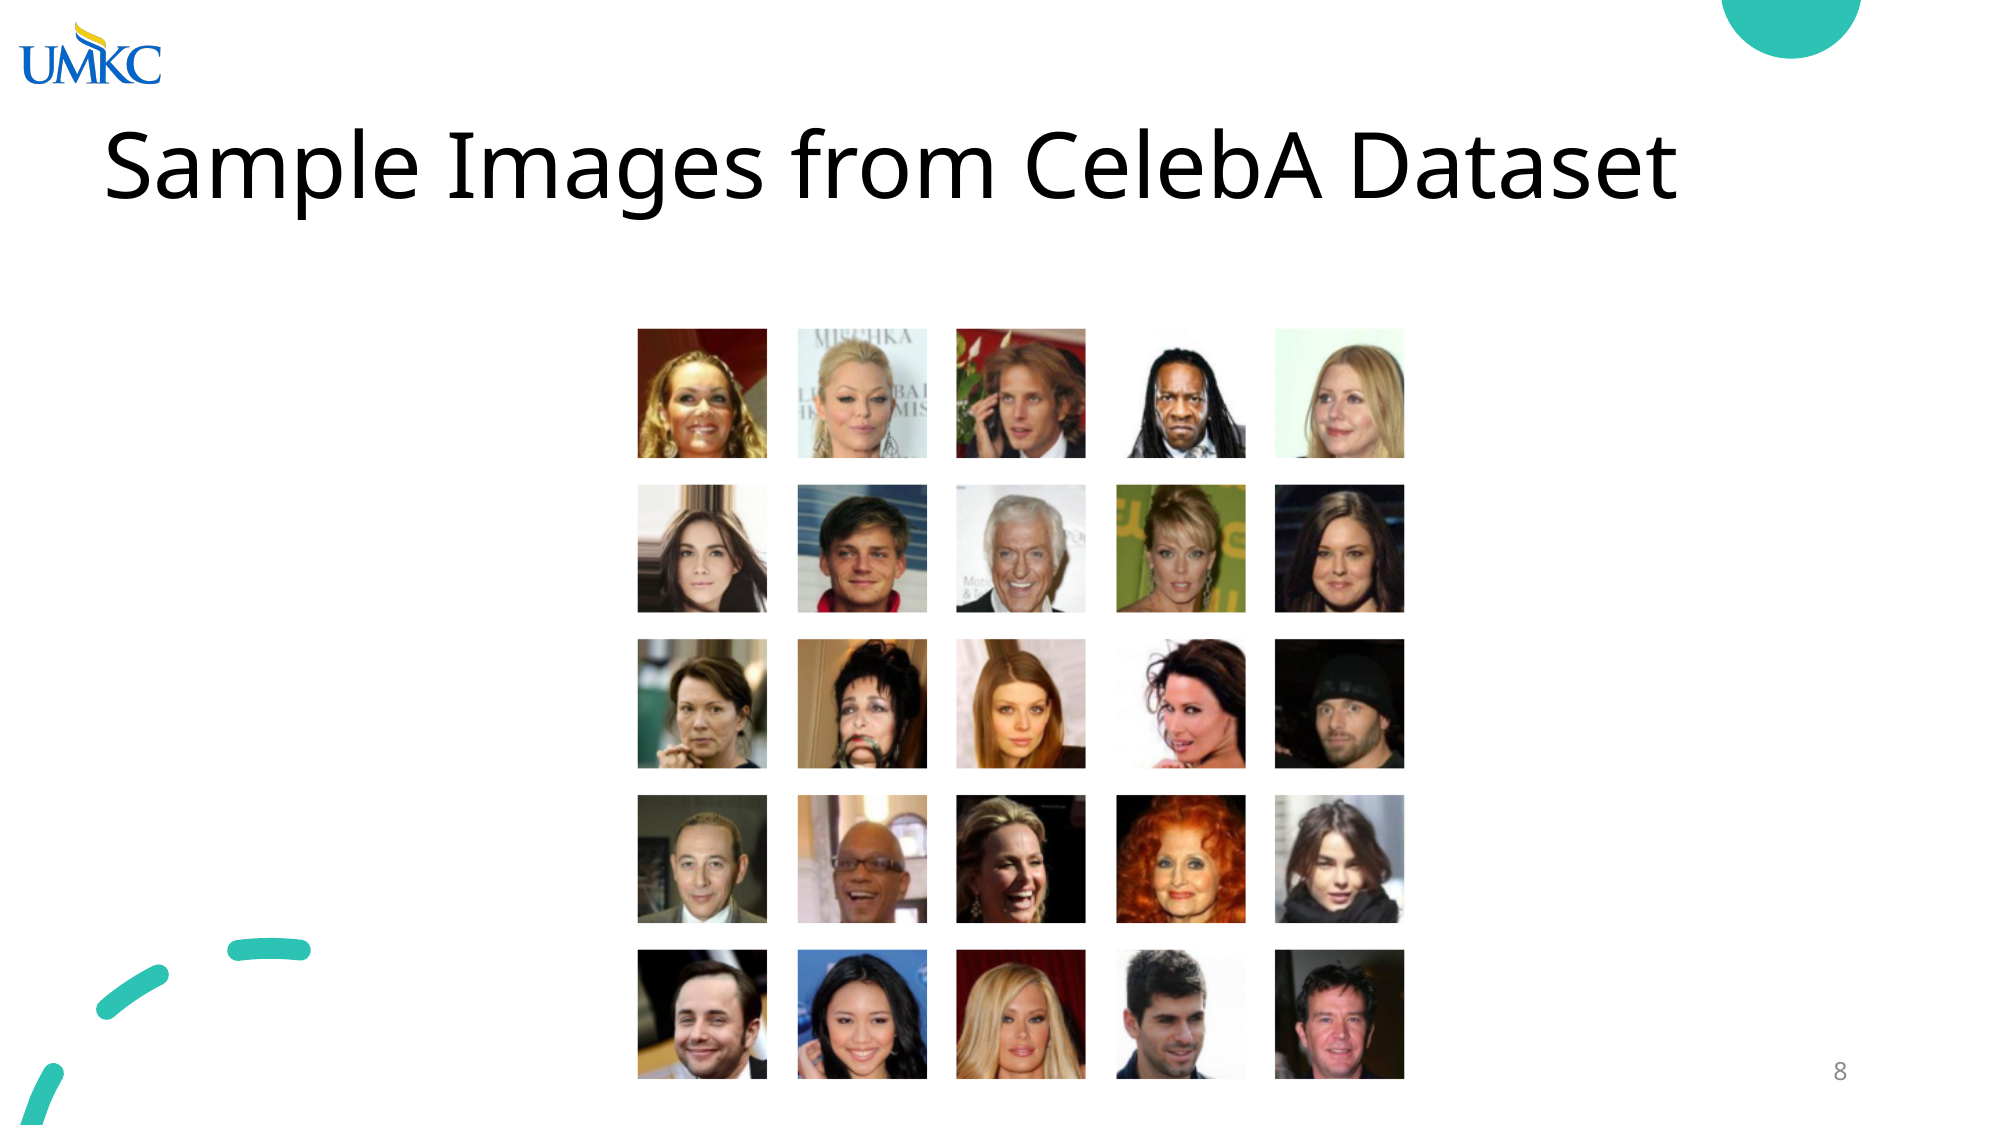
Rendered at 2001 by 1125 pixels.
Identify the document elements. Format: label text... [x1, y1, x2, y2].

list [628, 319, 1413, 1089]
title Sample Images from CelebA Dataset [88, 59, 1814, 278]
picture [0, 3, 179, 102]
slide_number 8 [1412, 1042, 1863, 1103]
